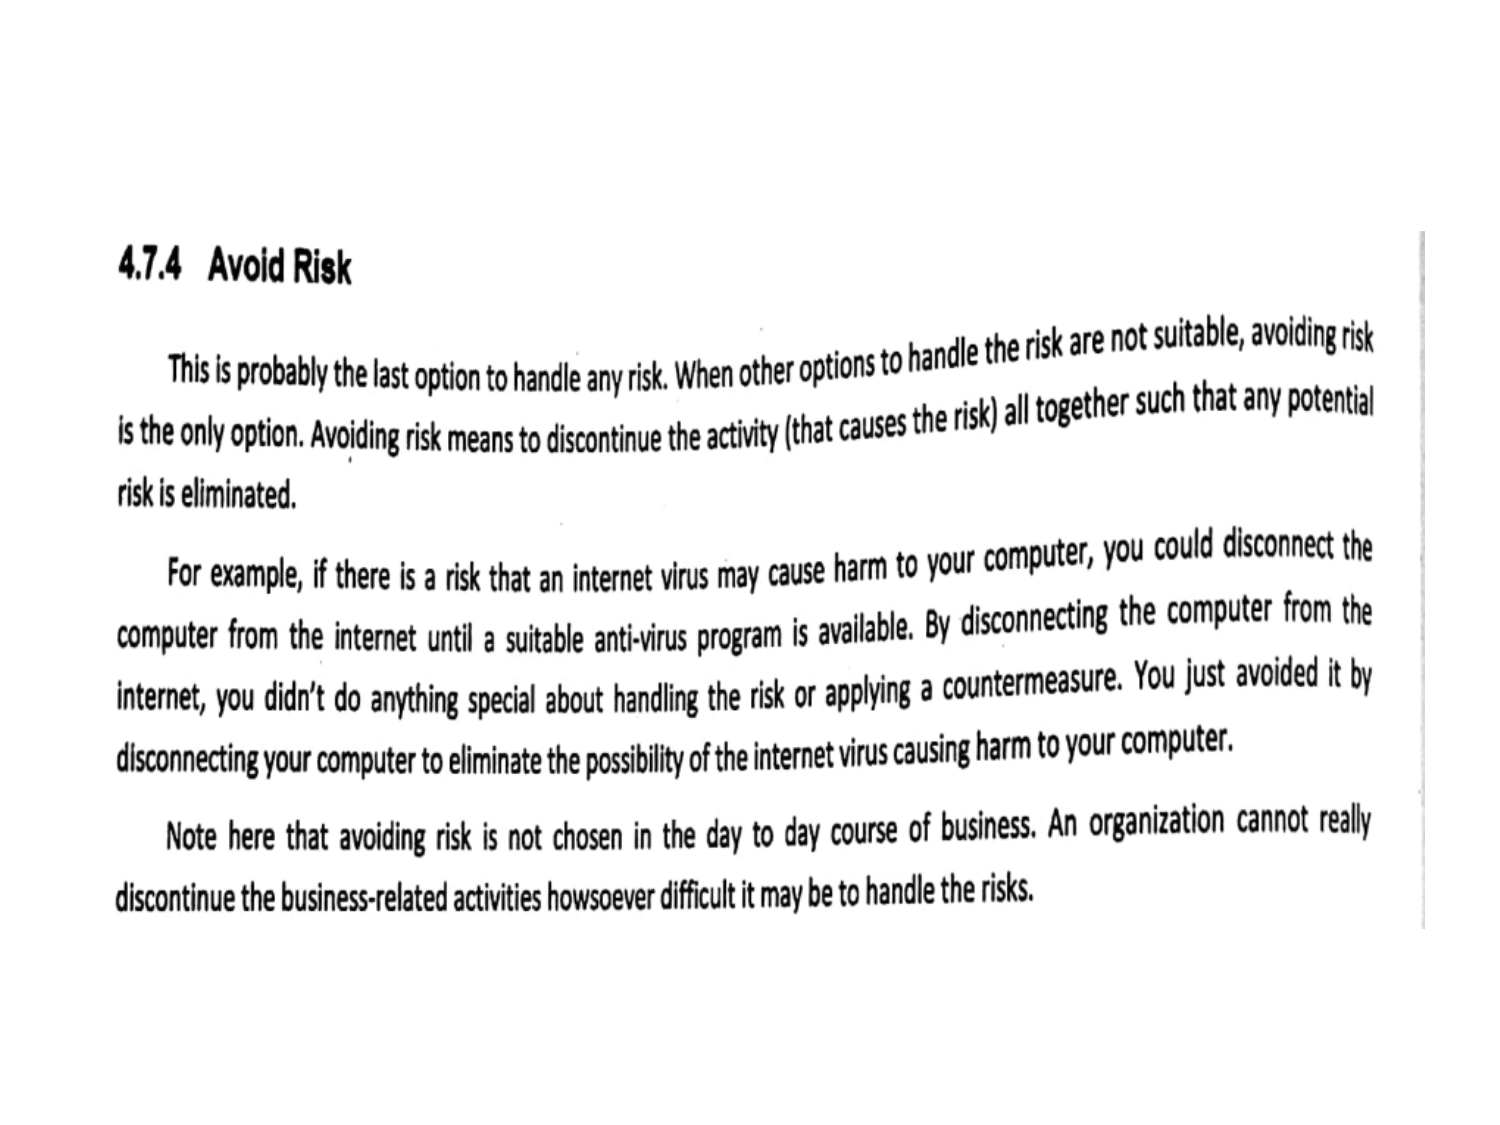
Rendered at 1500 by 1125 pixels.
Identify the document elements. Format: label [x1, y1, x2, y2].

list [74, 231, 1426, 929]
